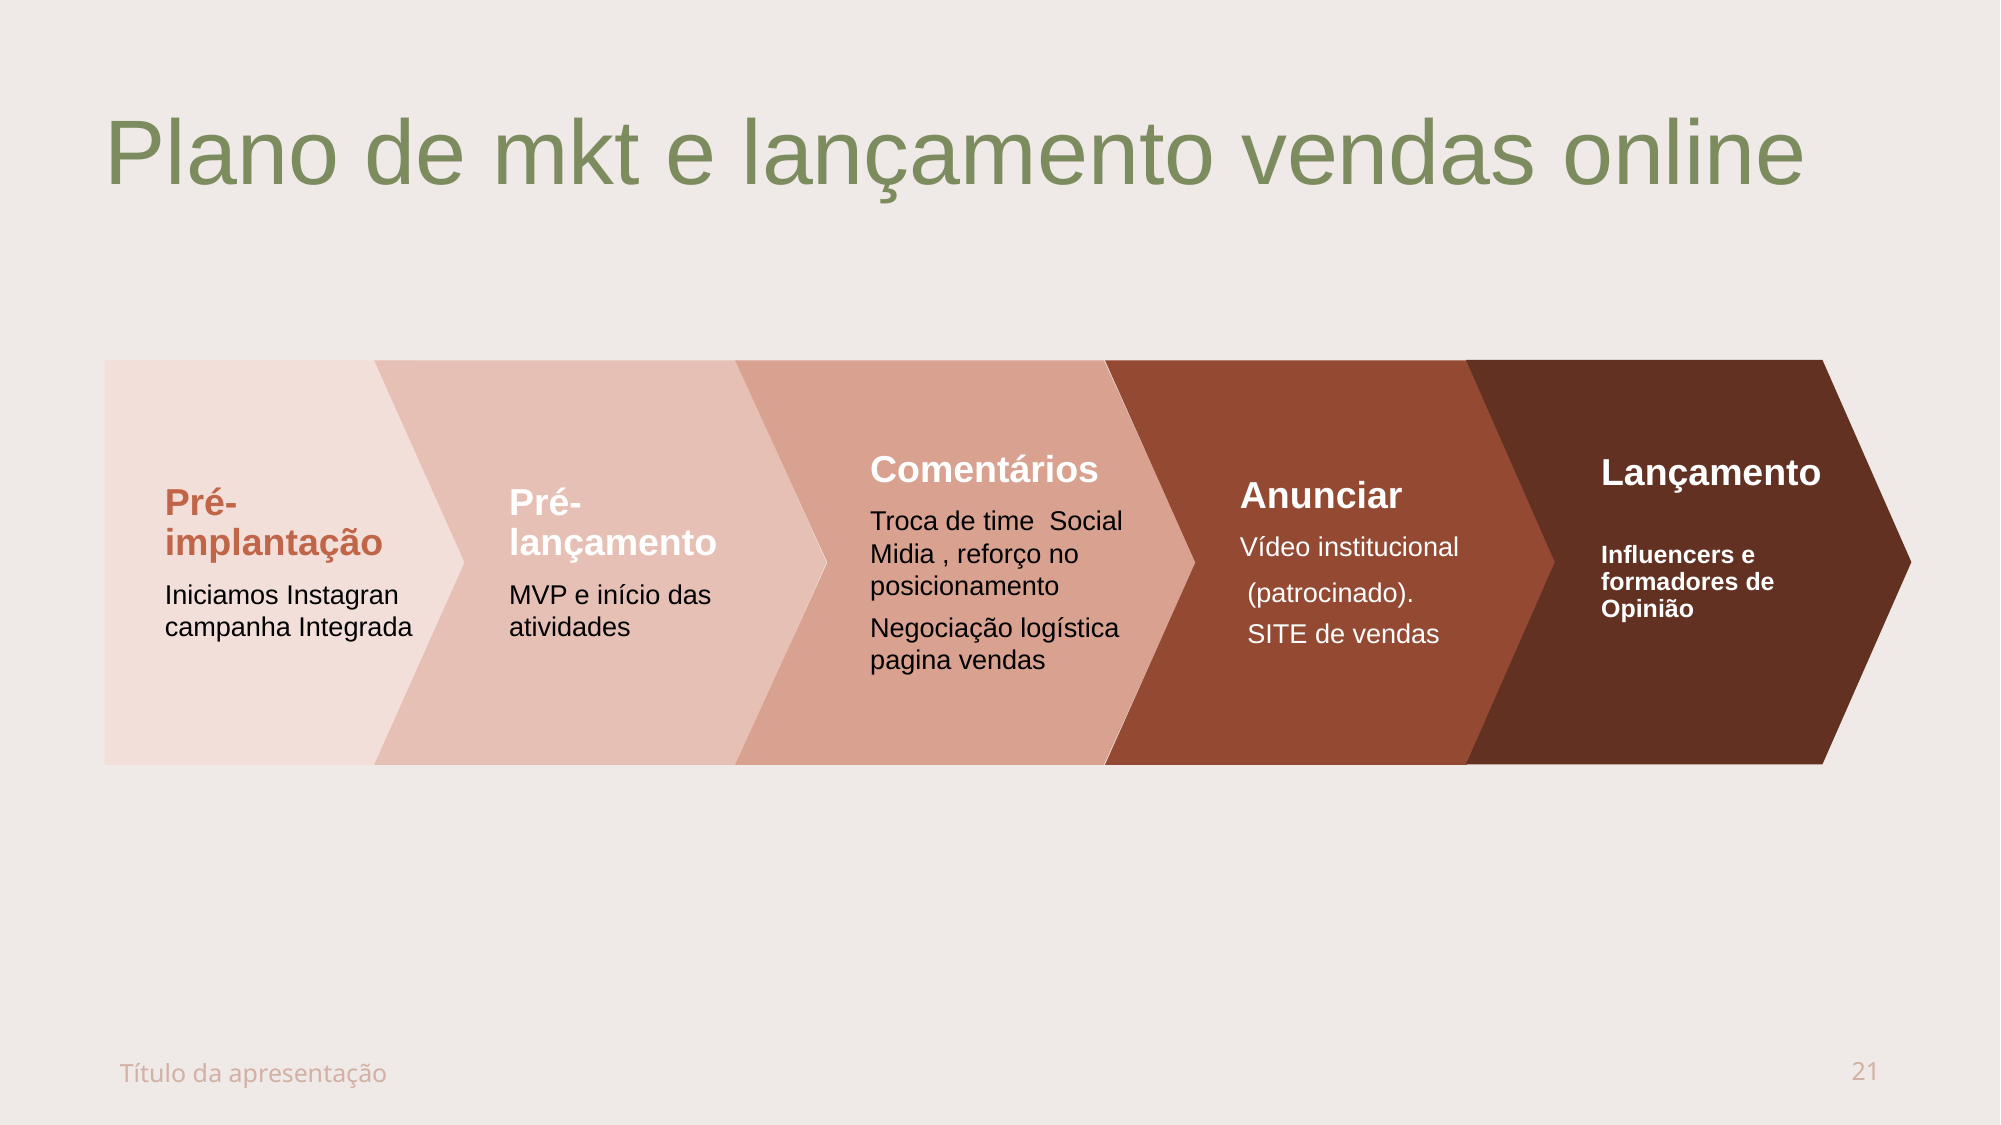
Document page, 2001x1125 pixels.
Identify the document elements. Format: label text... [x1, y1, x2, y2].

footer Título da apresentação [104, 1042, 780, 1103]
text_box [104, 359, 1912, 765]
title Plano de mkt e lançamento vendas online [104, 105, 1896, 359]
slide_number 21 [1445, 1042, 1896, 1103]
